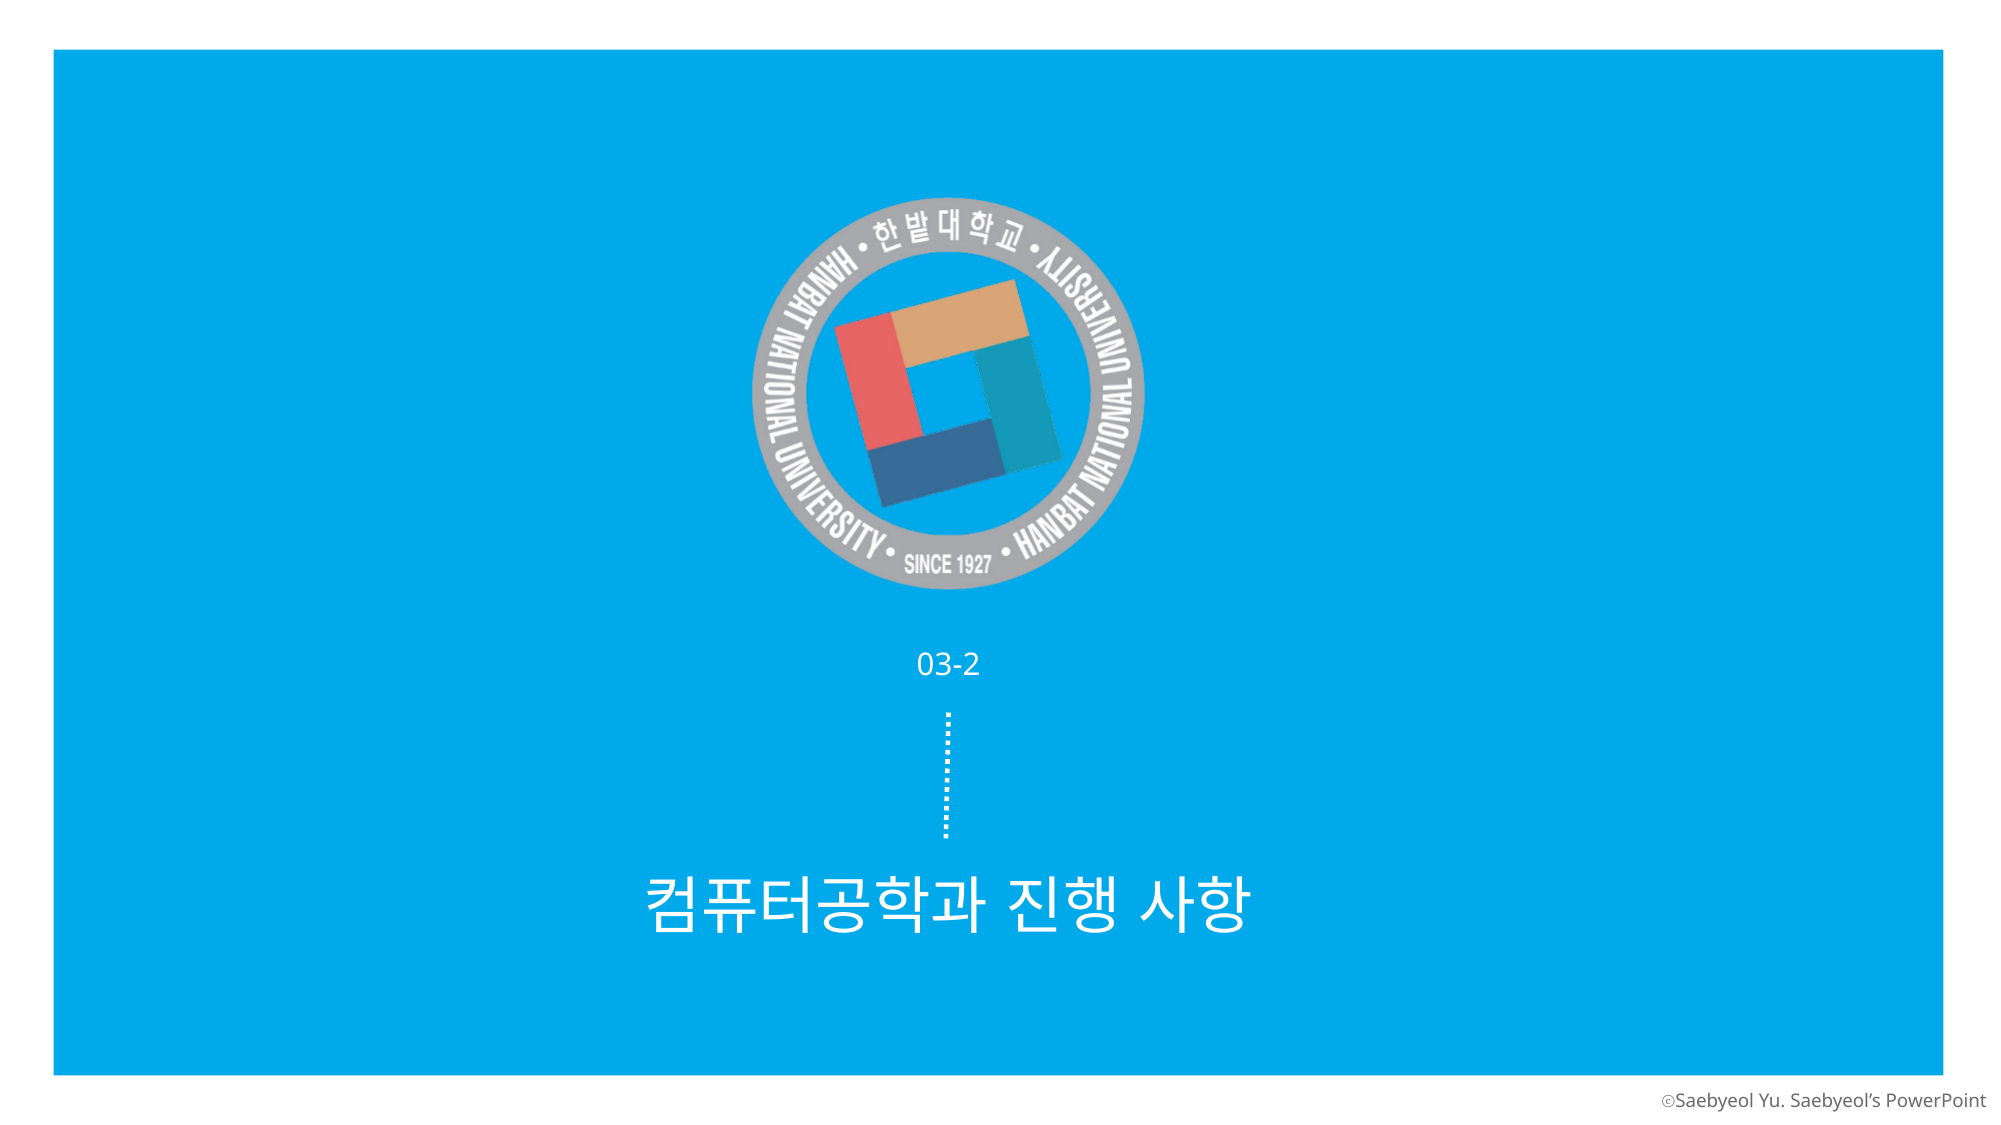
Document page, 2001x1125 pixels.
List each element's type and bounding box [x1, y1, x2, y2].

text_box [53, 49, 1944, 1076]
